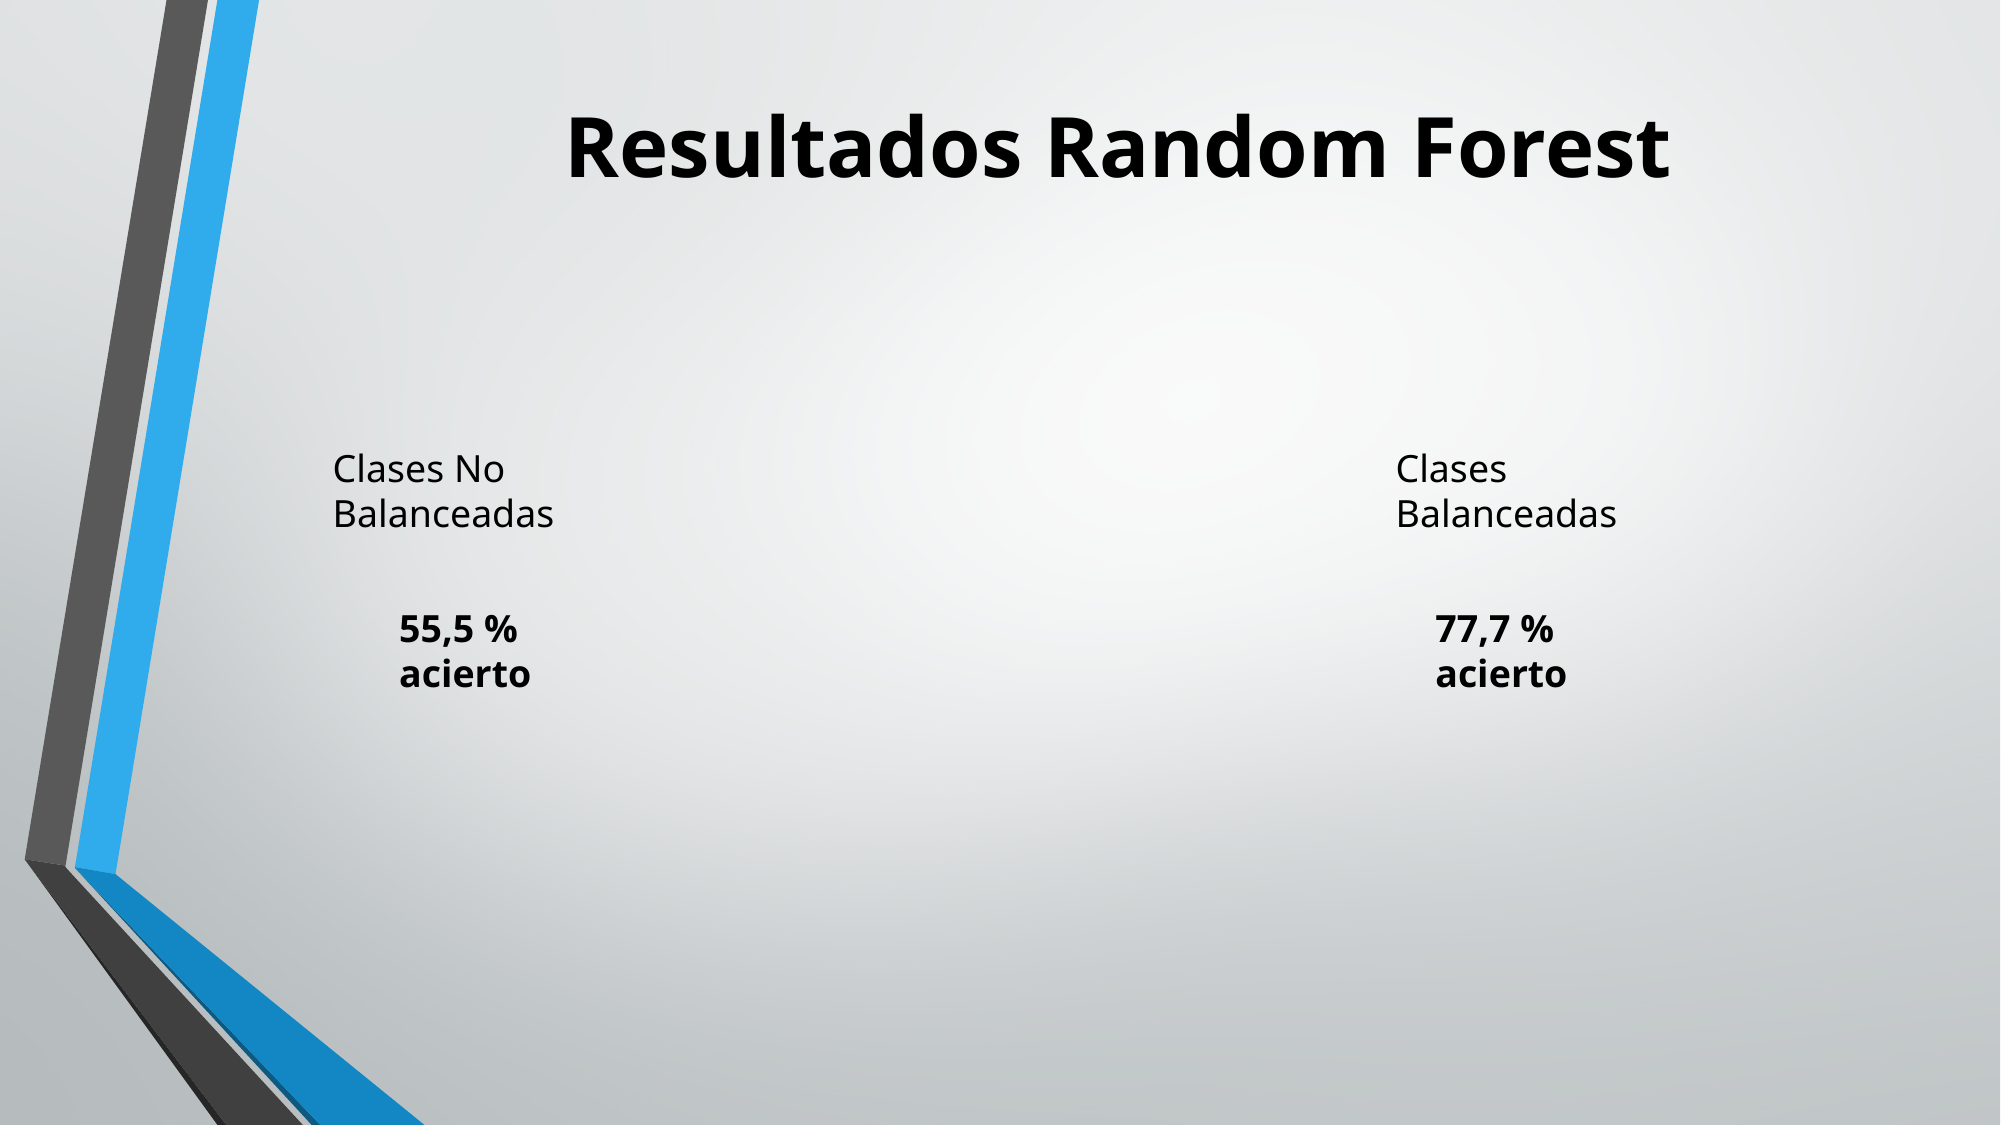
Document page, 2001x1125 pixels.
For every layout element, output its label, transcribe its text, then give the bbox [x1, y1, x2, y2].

text_box 55,5 % acierto [384, 597, 648, 703]
text_box 77,7 % acierto [1420, 597, 1684, 703]
text_box Clases No Balanceadas [318, 438, 709, 543]
title Resultados Random Forest [297, 0, 1941, 288]
text_box Clases Balanceadas [1380, 438, 1724, 543]
